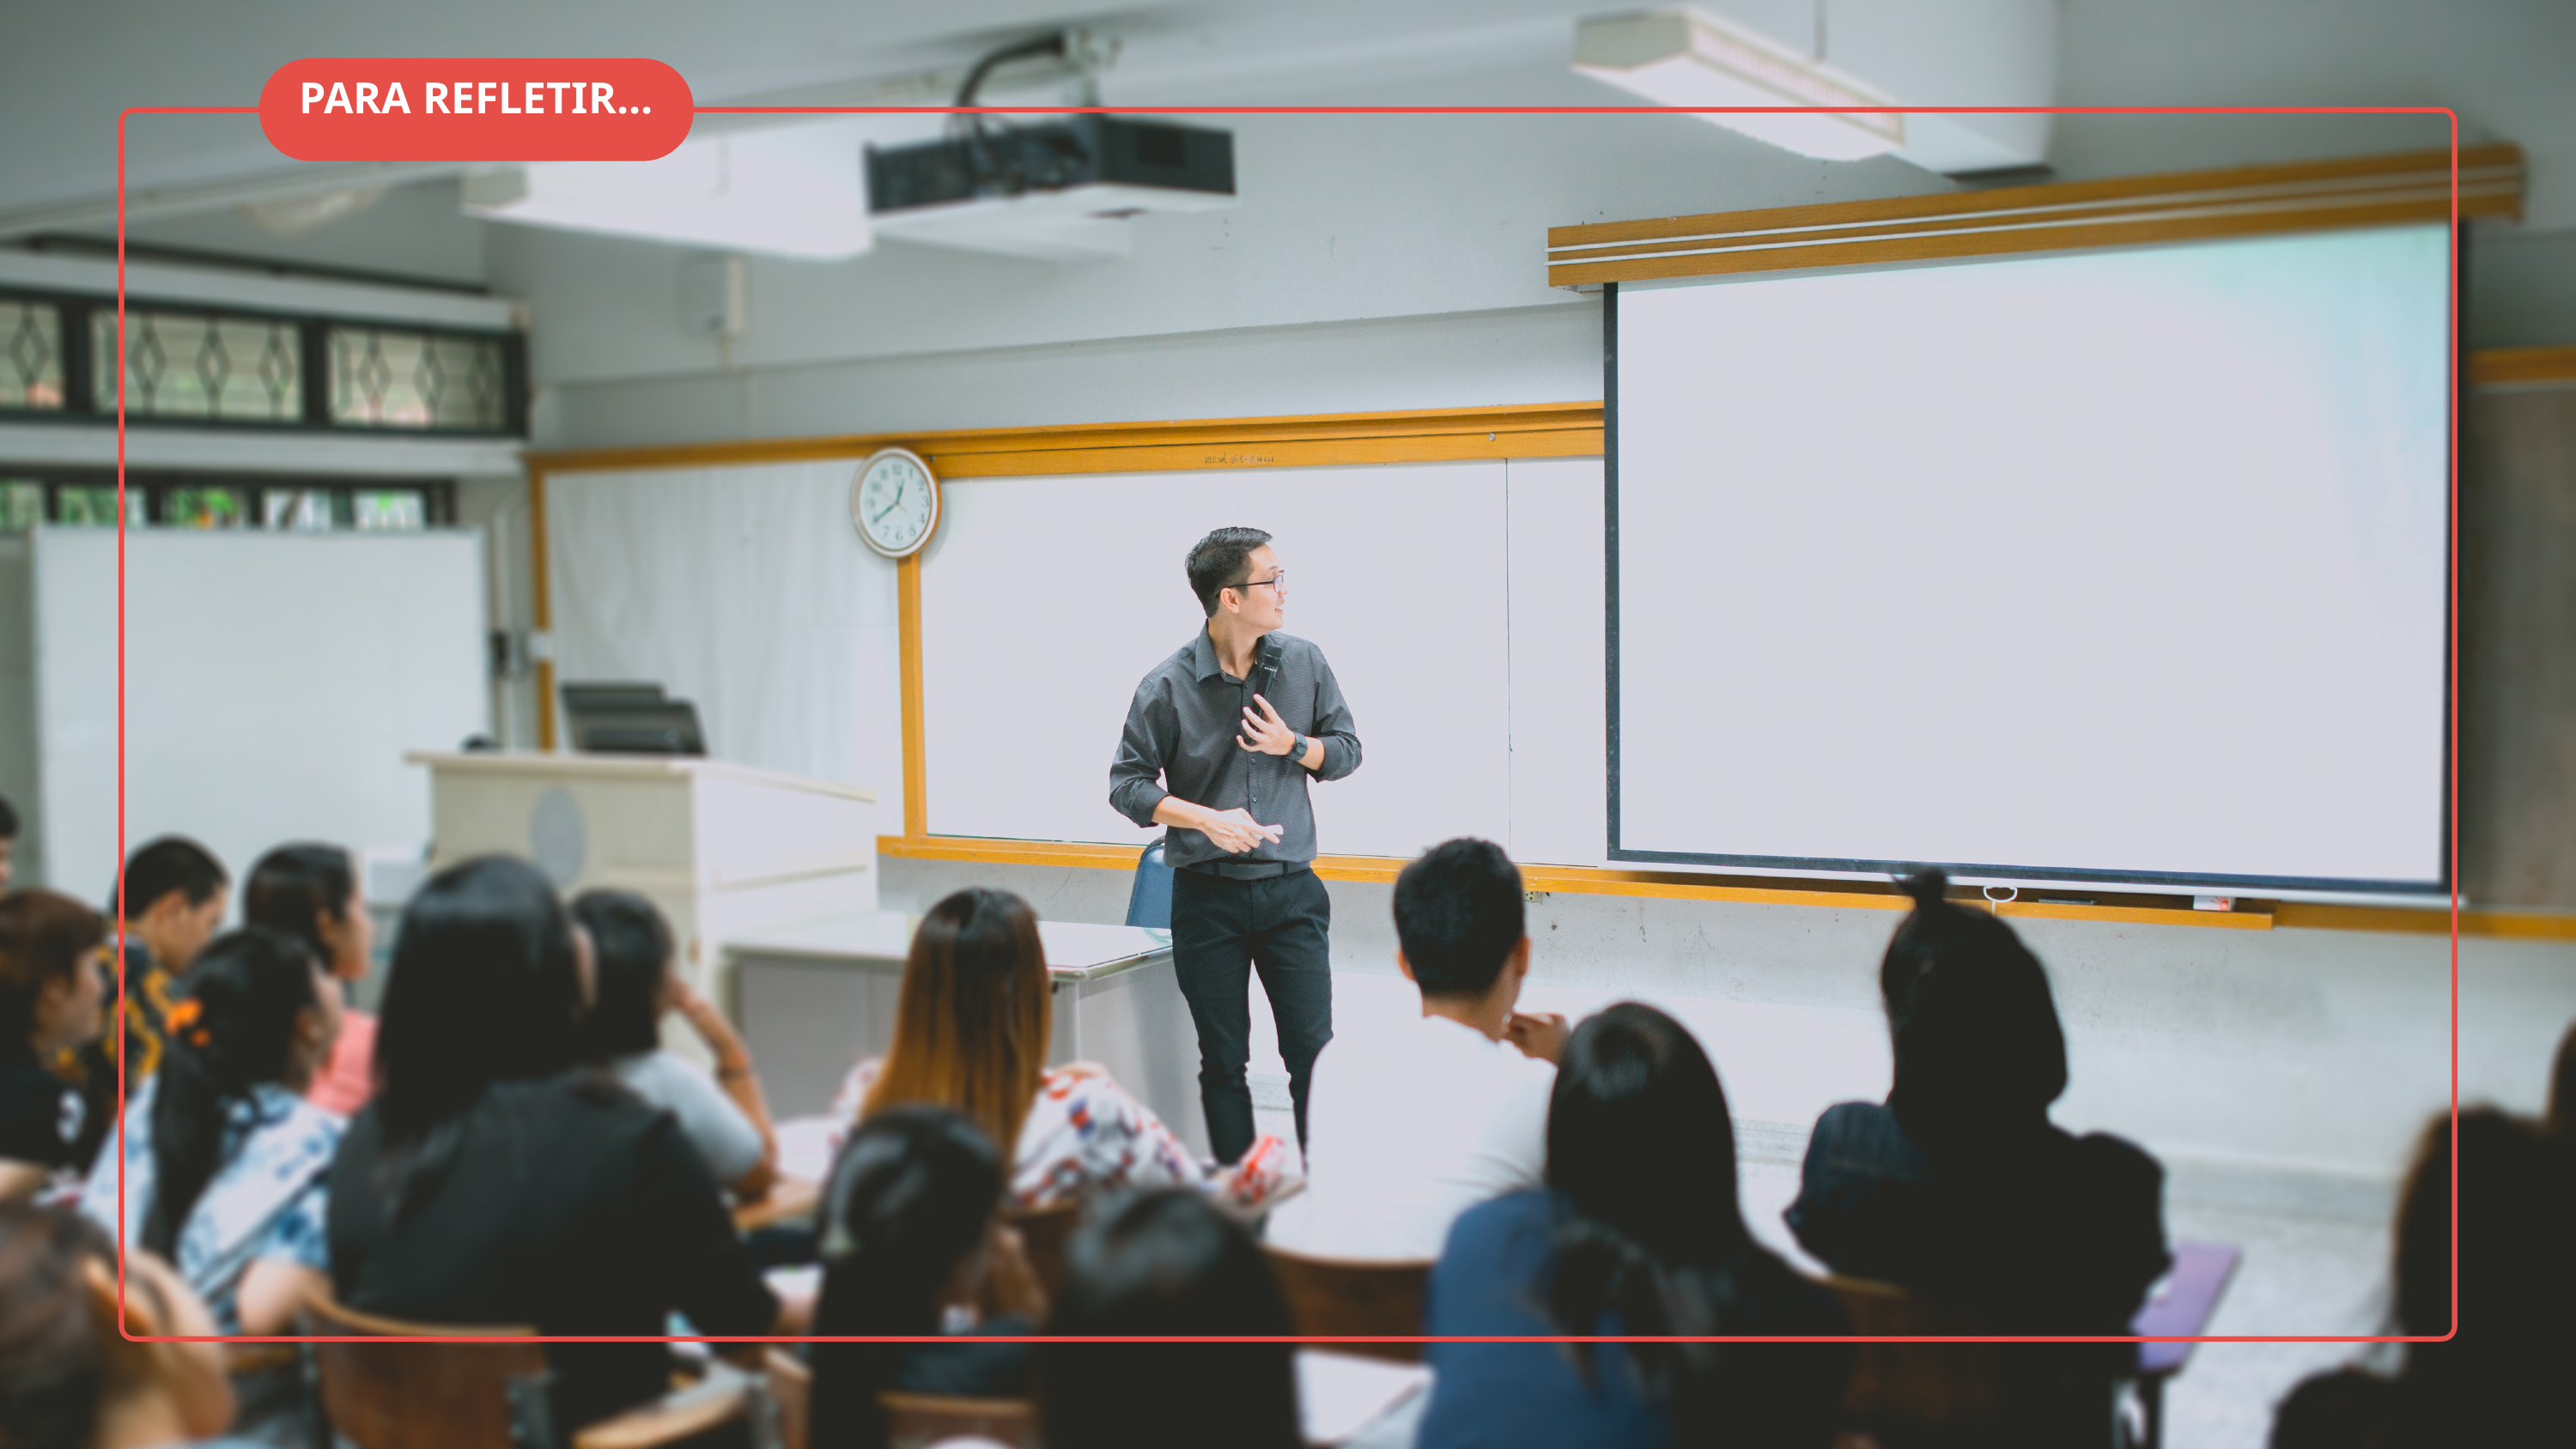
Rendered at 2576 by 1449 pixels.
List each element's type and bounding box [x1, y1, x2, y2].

text_box [121, 109, 2455, 1339]
picture [0, 0, 2576, 1449]
text_box [258, 58, 695, 161]
